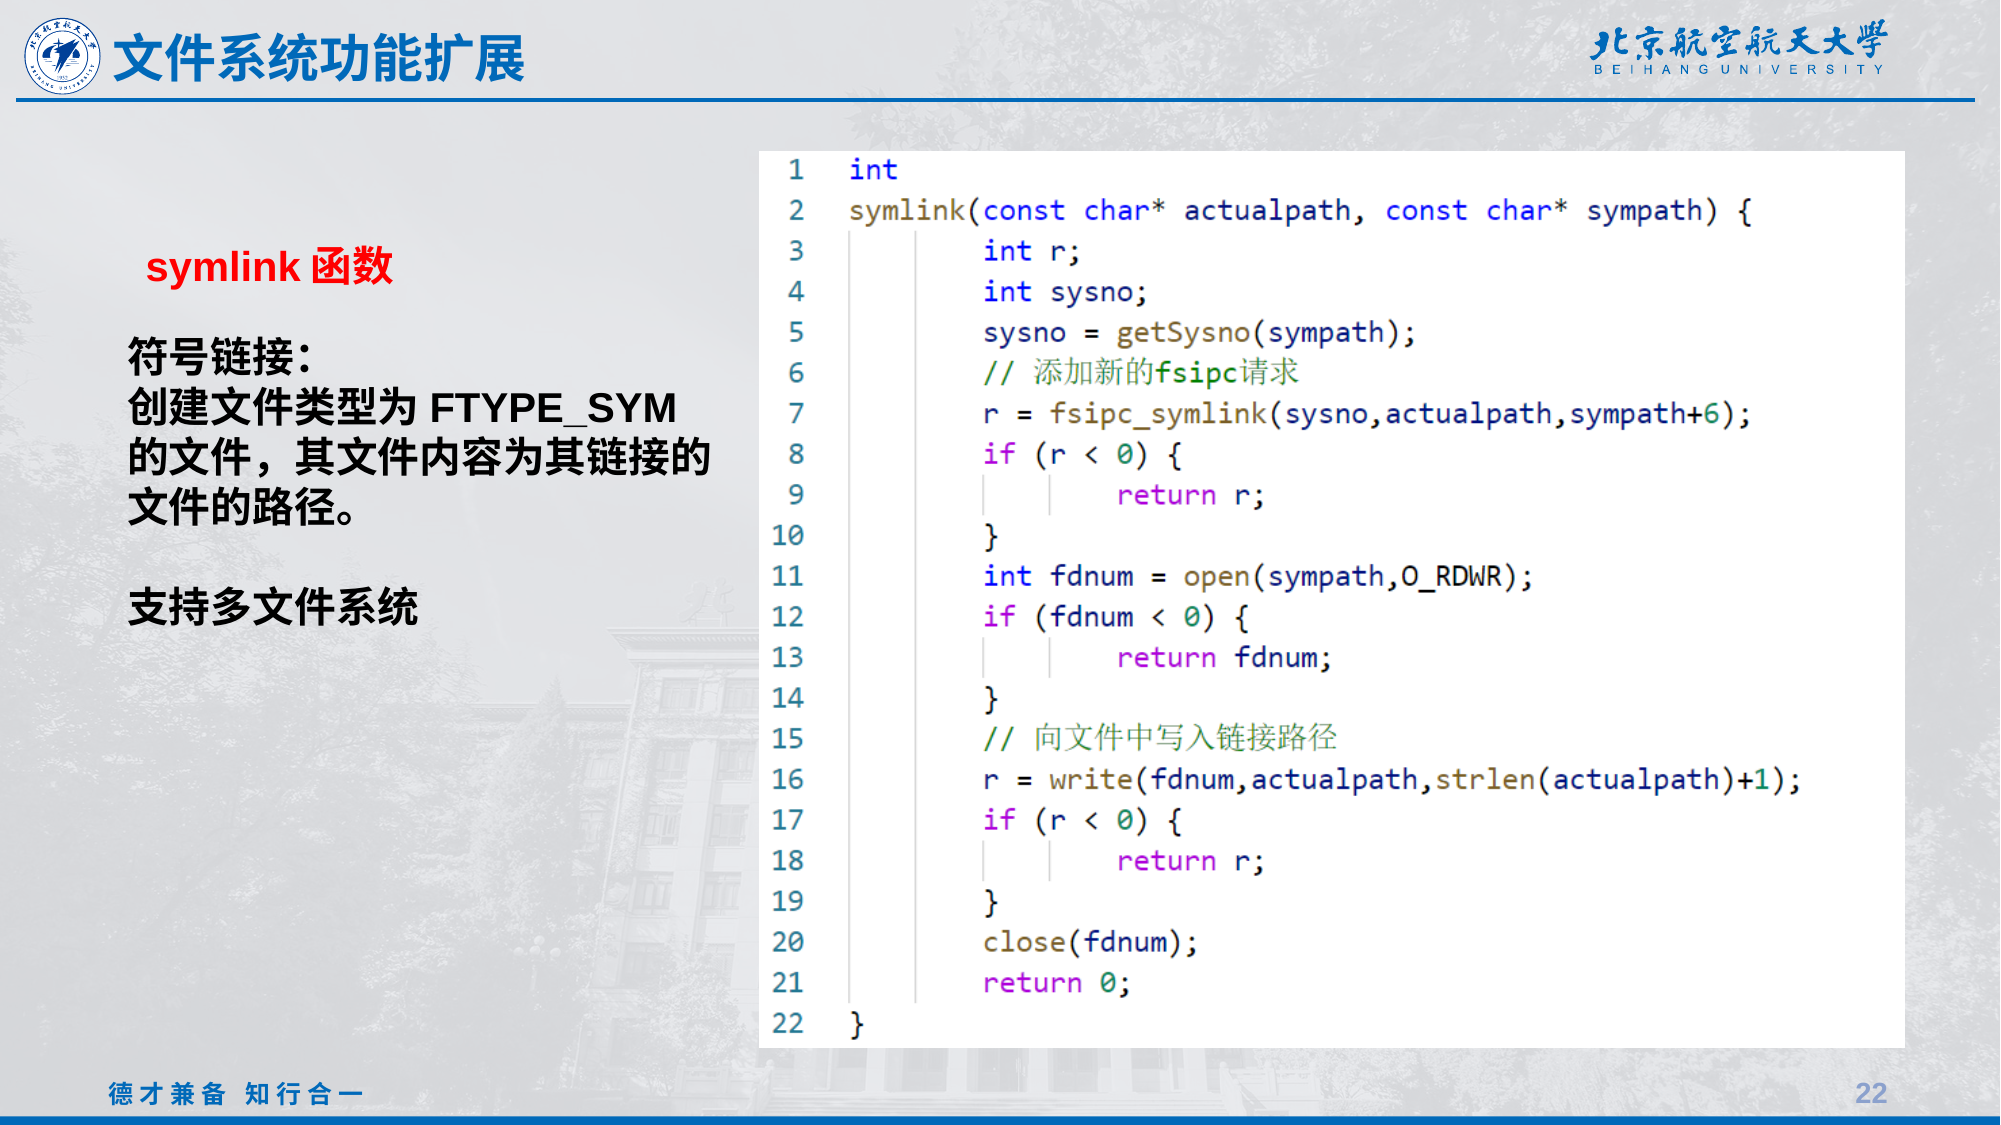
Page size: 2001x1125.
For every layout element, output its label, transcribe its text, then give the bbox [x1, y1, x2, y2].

slide_number 22 [1437, 1080, 1888, 1105]
text_box symlink函数 [130, 232, 759, 297]
list 文件系统功能扩展 [112, 25, 1177, 97]
text_box 符号链接： 创建文件类型为FTYPE_SYM的文件，其文件内容为其链接的文件的路径。 支持多文件系统 [112, 323, 732, 638]
picture [759, 151, 1905, 1048]
